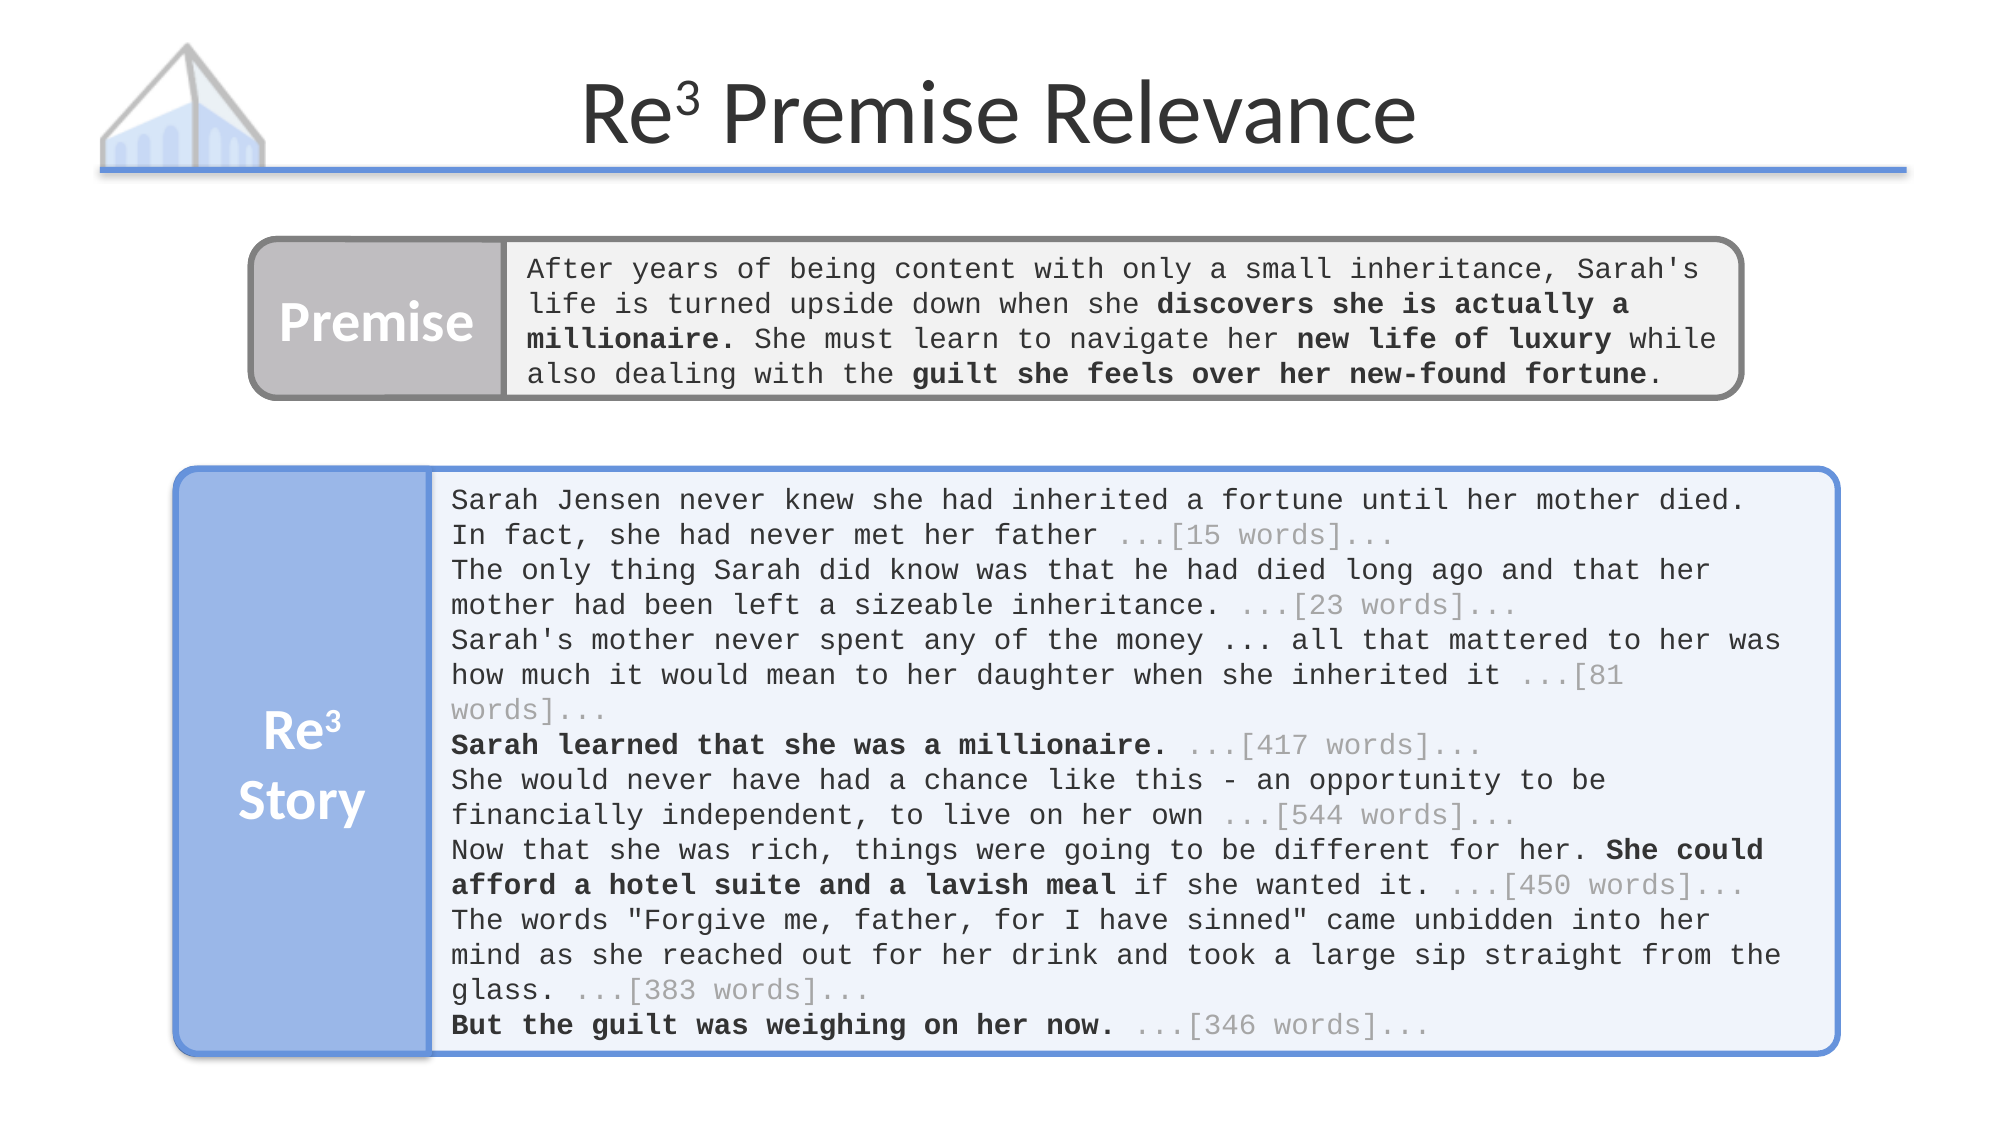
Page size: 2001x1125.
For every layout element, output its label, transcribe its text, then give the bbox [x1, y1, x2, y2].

title Re3 Premise Relevance [0, 23, 2000, 190]
text_box [430, 466, 1840, 1056]
text_box [173, 466, 431, 1056]
text_box [333, 236, 1732, 400]
text_box Sarah Jensen never knew she had inherited a fortune until her mother died. In fact, she had never met her father ...[15 words]... The only thing Sarah did know was that he had died long ago and that her mother had been left a sizeable inheritance. ...[23 words]... Sarah's mother never spent any of the money ... all that mattered to her was how much it would mean to her daughter when she inherited it ...[81 words]... Sarah learned that she was a millionaire. ...[417 words]... She would never have had a chance like this - an opportunity to be financially independent, to live on her own ...[544 words]... Now that she was rich, things were going to be different for her. She could afford a hotel suite and a lavish meal if she wanted it. ...[450 words]... The words "Forgive me, father, for I have sinned" came unbidden into her mind as she reached out for her drink and took a large sip straight from the glass. ...[383 words]... But the guilt was weighing on her now. ...[346 words]... [436, 473, 1809, 1048]
text_box After years of being content with only a small inheritance, Sarah's life is turned upside down when she discovers she is actually a millionaire. She must learn to navigate her new life of luxury while also dealing with the guilt she feels over her new-found fortune. [512, 242, 1750, 397]
text_box Re3 Story [223, 683, 381, 839]
text_box Premise [248, 236, 506, 400]
